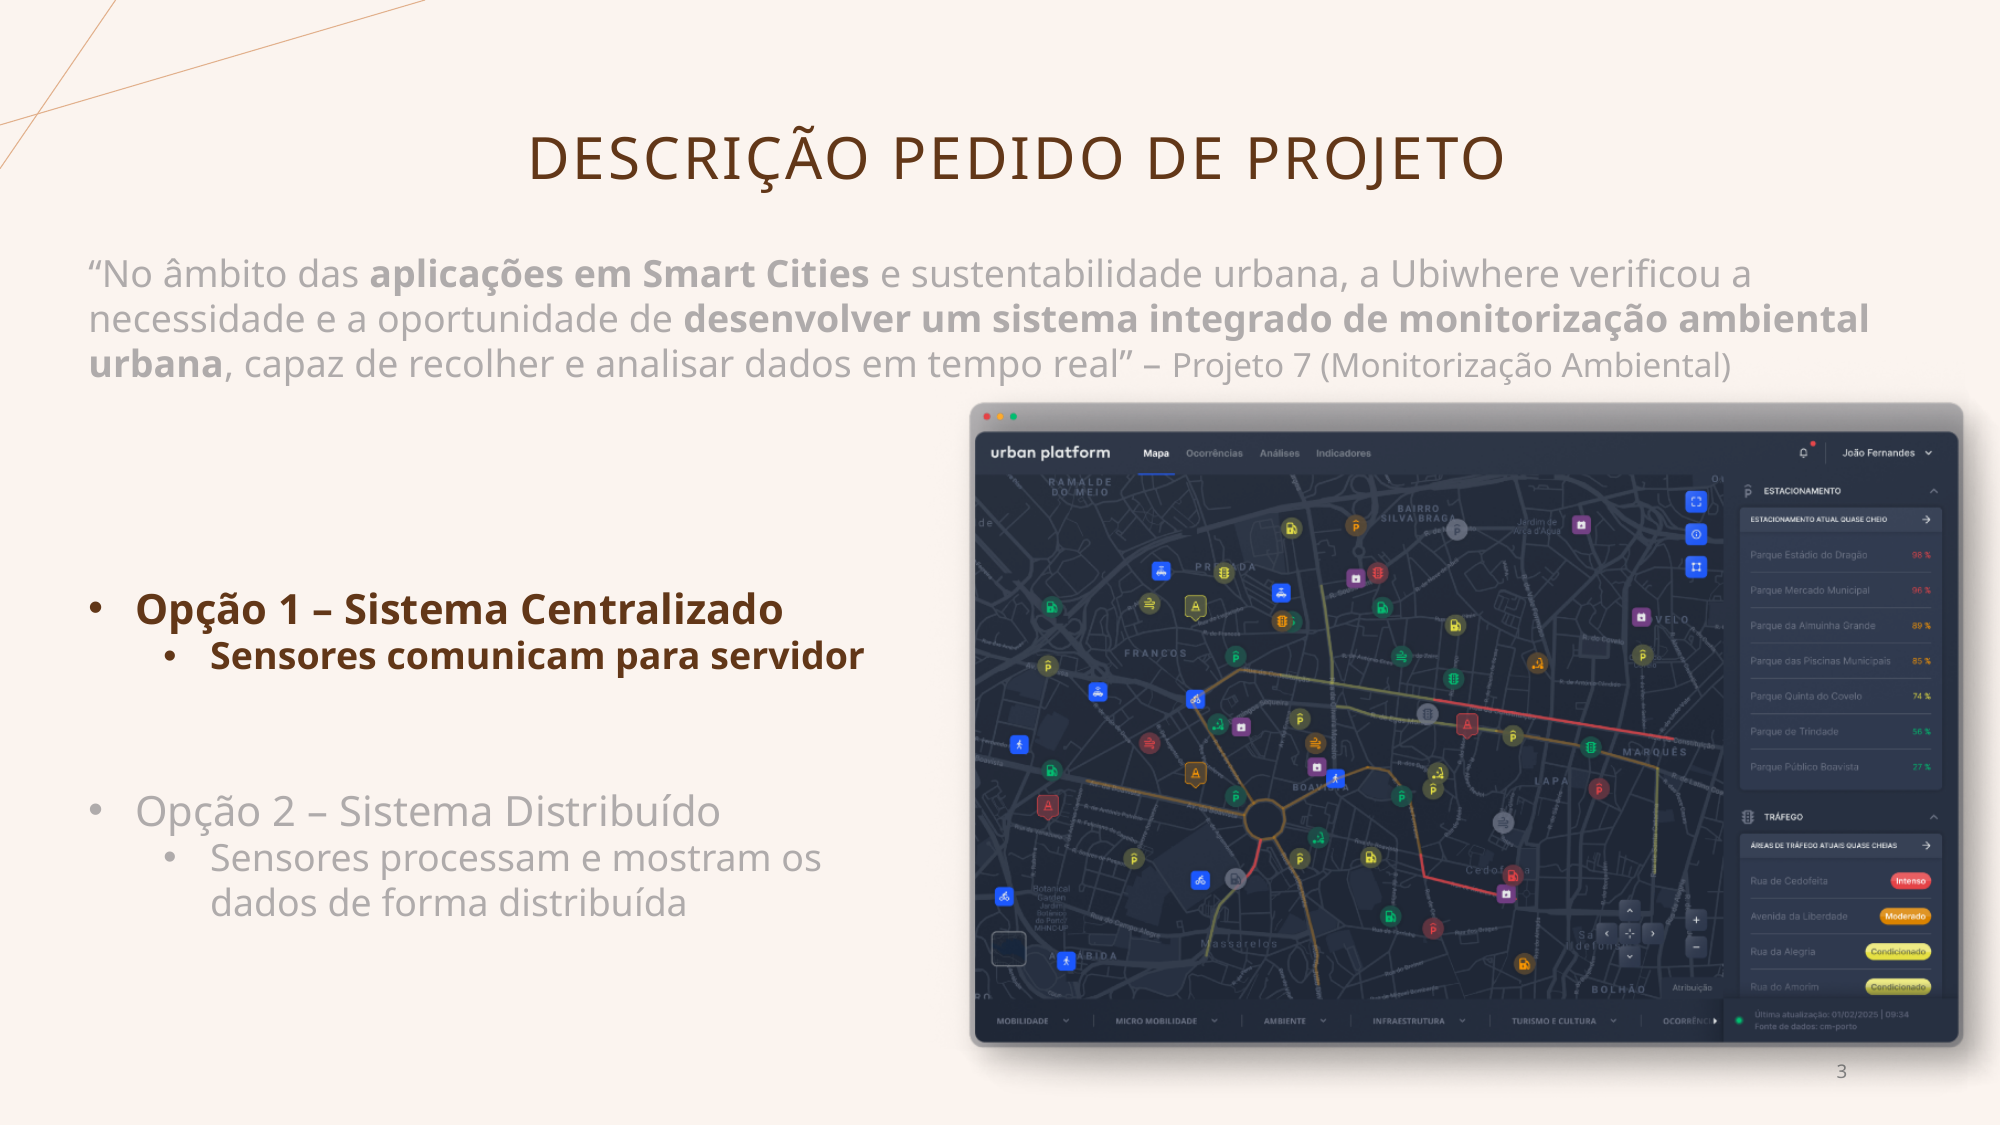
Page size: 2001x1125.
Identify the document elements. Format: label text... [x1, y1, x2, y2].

text_box Opção 2 – Sistema Distribuído Sensores processam e mostram os dados de forma distribuída [73, 776, 900, 932]
text_box Opção 1 – Sistema Centralizado Sensores comunicam para servidor [73, 575, 900, 685]
picture [921, 354, 2000, 1110]
text_box “No âmbito das aplicações em Smart Cities e sustentabilidade urbana, a Ubiwhere verificou a necessidade e a oportunidade de desenvolver um sistema integrado de monitorização ambiental urbana, capaz de recolher e analisar dados em tempo real” – Projeto 7 (Monitorização Ambiental) [73, 242, 1902, 393]
text_box DESCRIÇÃO PEDIDO DE PROJETO [154, 51, 1880, 242]
